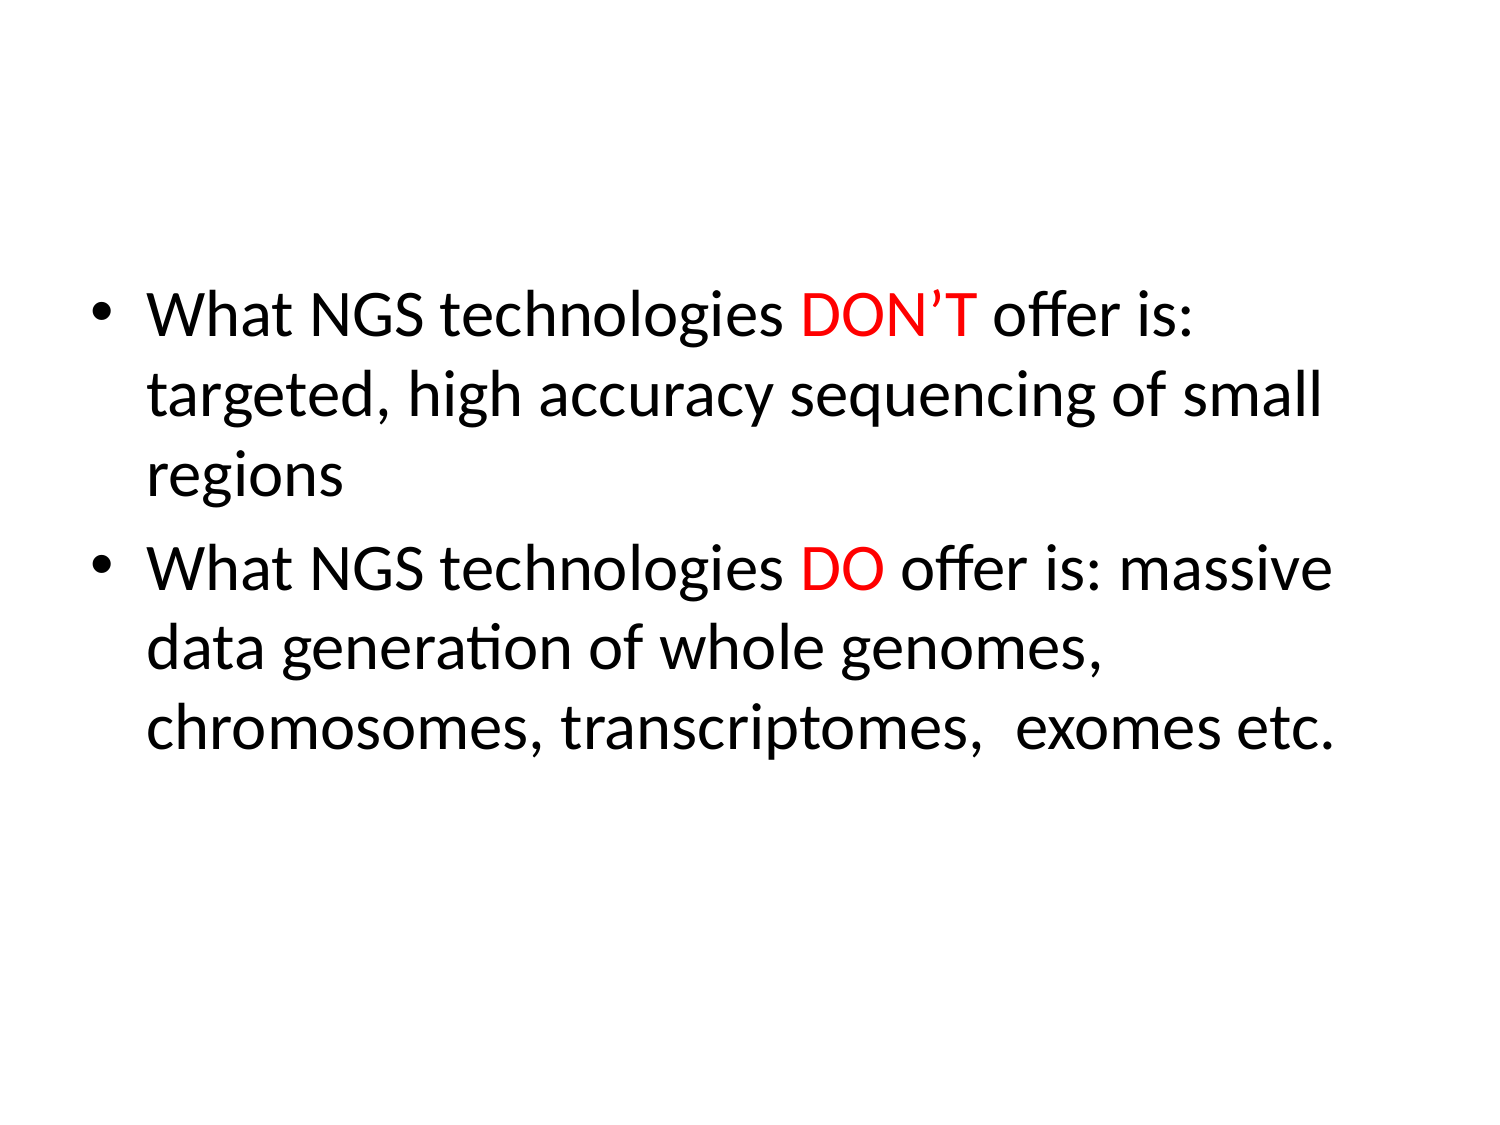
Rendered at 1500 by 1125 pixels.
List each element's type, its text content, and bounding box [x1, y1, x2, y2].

list What NGS technologies DON’T offer is: targeted, high accuracy sequencing of small regions What NGS technologies DO offer is: massive data generation of whole genomes, chromosomes, transcriptomes, exomes etc. [75, 262, 1425, 1005]
